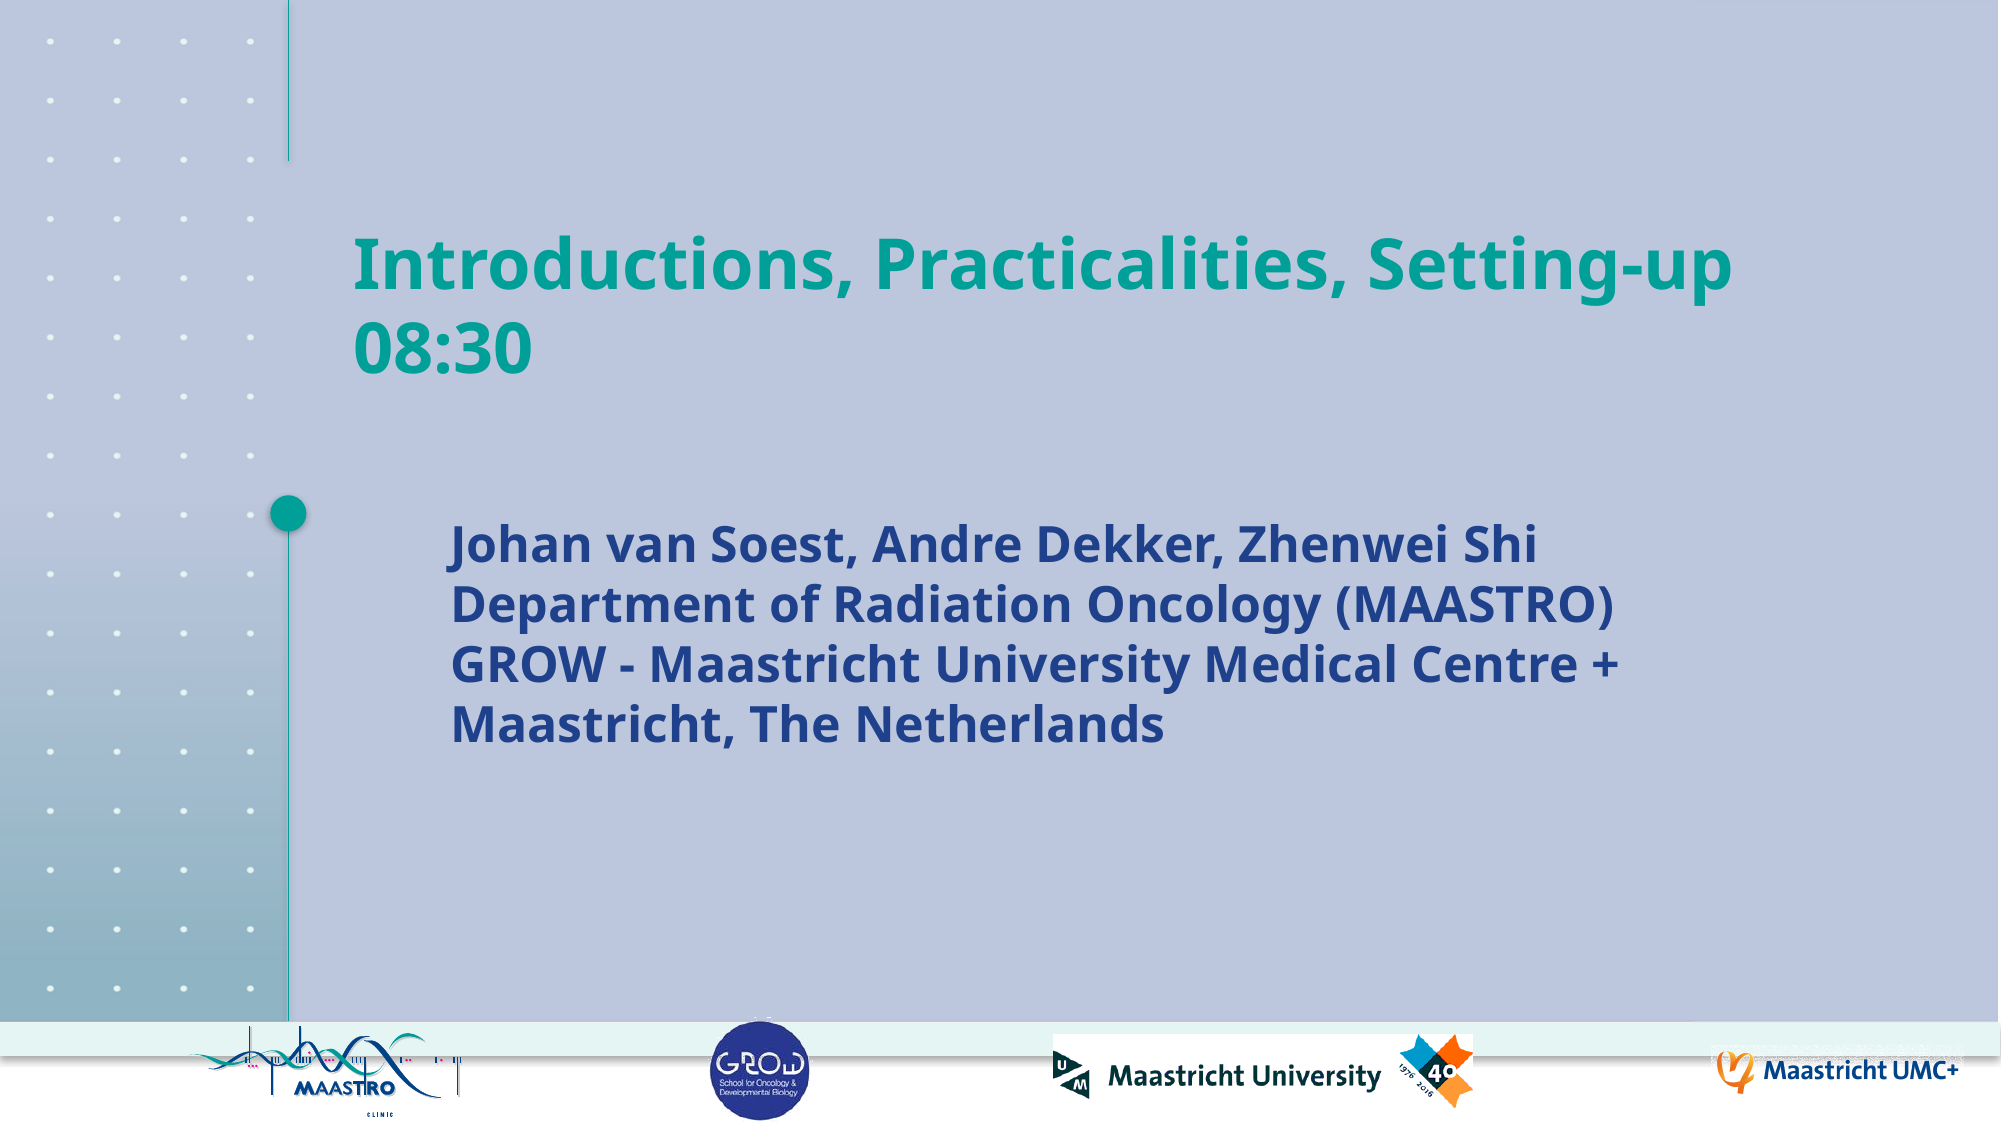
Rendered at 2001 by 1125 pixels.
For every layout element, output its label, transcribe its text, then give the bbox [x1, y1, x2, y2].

picture [322, 1056, 339, 1070]
picture [302, 1056, 314, 1065]
picture [266, 1056, 284, 1064]
title Introductions, Practicalities, Setting-up 08:30 [338, 209, 1789, 397]
picture [212, 1056, 234, 1062]
picture [0, 0, 1998, 1125]
list Johan van Soest, Andre Dekker, Zhenwei Shi Department of Radiation Oncology (MAASTRO) GROW - Maastricht University Medical Centre + Maastricht, The Netherlands [450, 512, 1841, 983]
